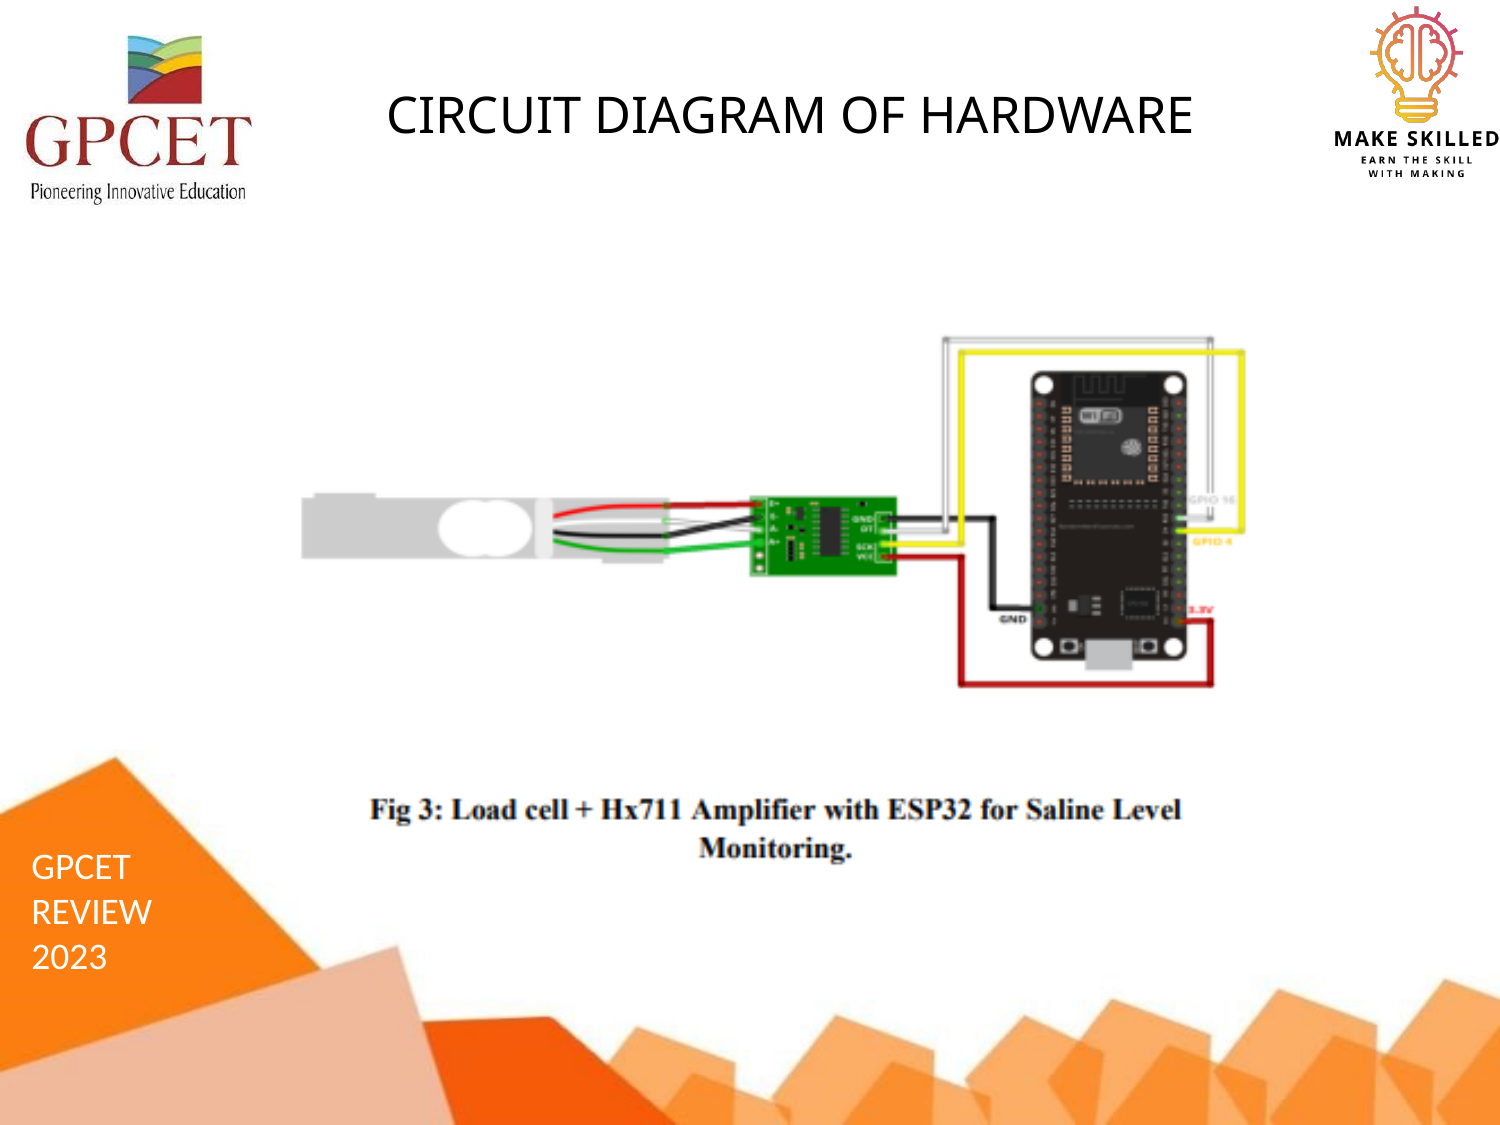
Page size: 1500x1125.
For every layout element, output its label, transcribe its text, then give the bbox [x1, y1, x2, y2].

title CIRCUIT DIAGRAM OF HARDWARE [249, 75, 1441, 213]
text_box GPCET REVIEW 2023 [23, 834, 210, 985]
picture [0, 0, 1500, 1125]
